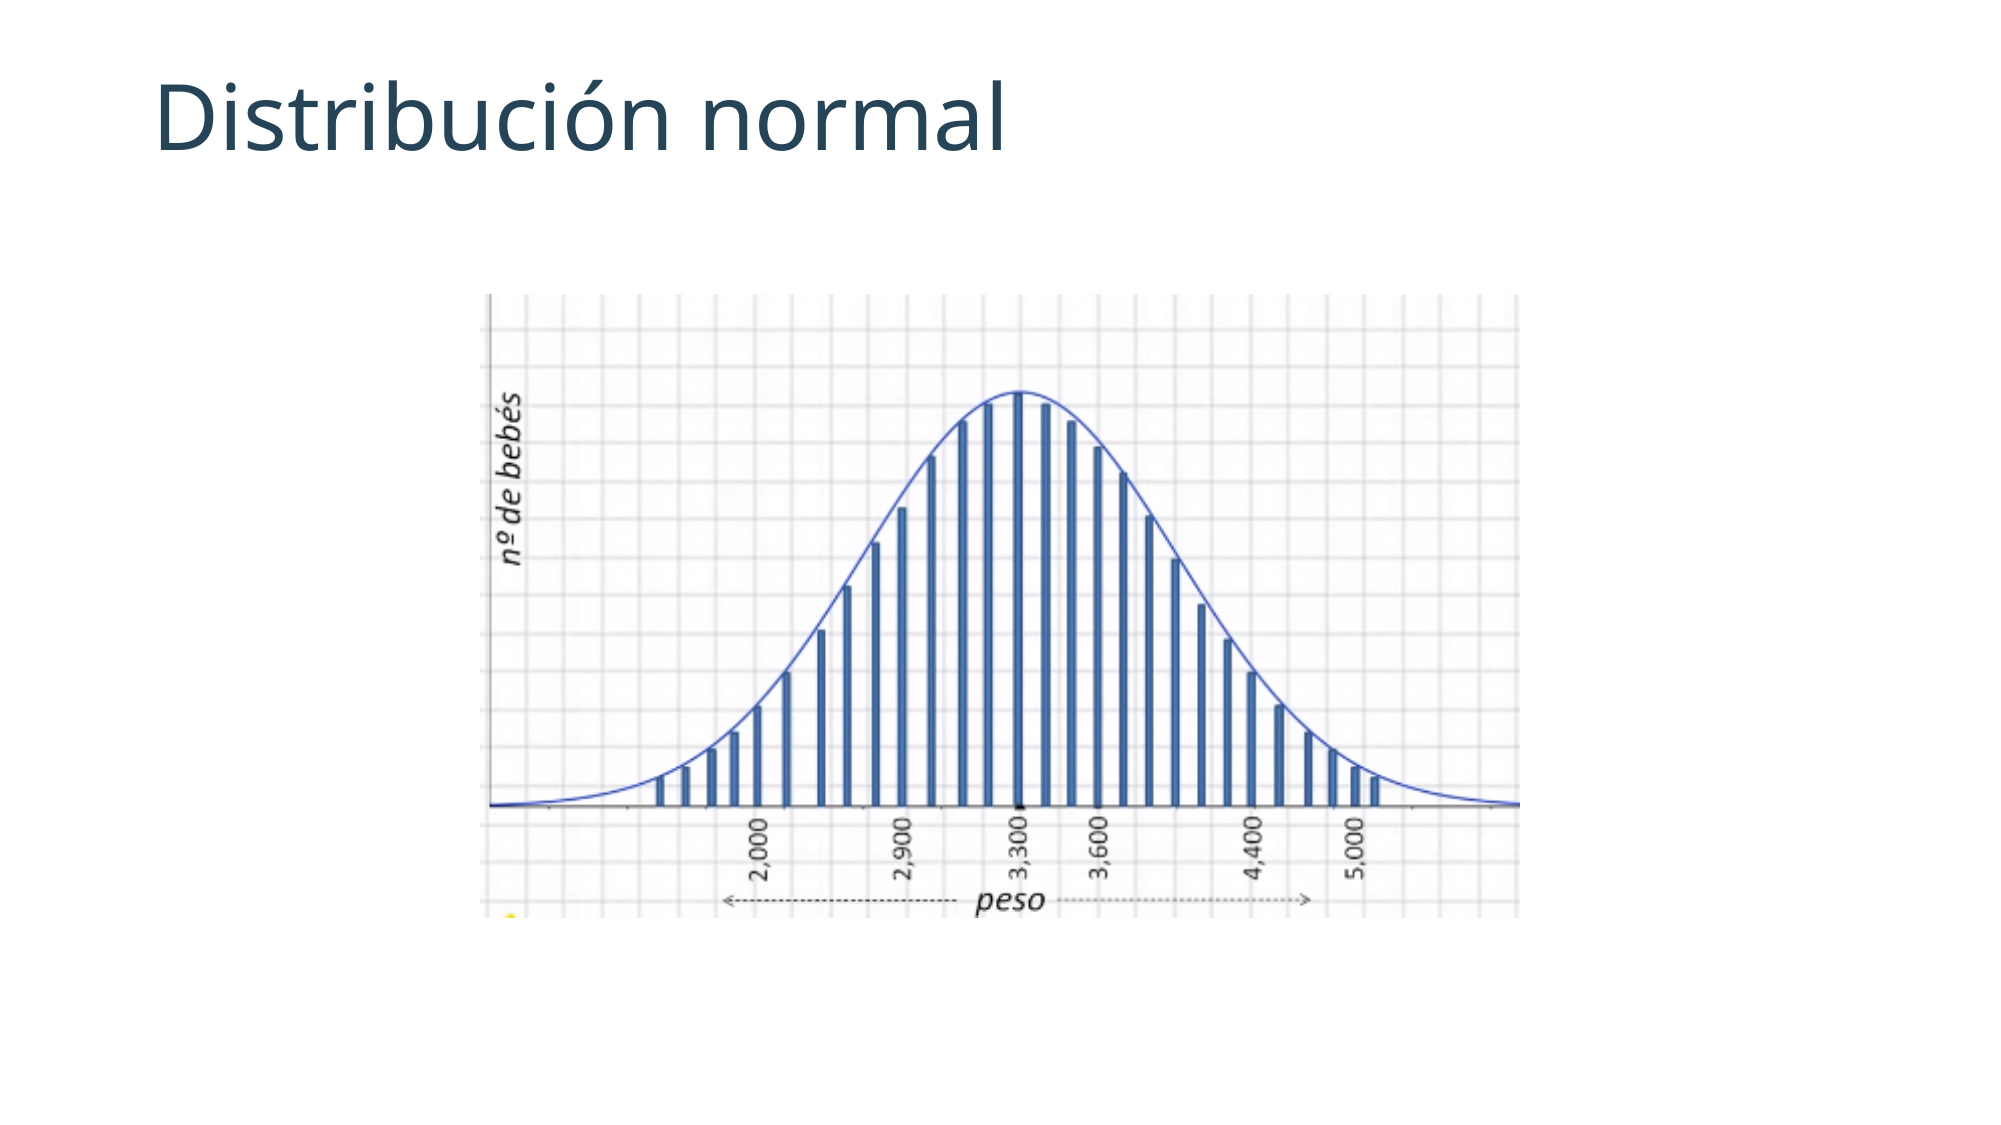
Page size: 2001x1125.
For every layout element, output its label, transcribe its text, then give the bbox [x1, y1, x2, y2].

picture [480, 294, 1520, 918]
title Distribución normal [137, 59, 1863, 182]
